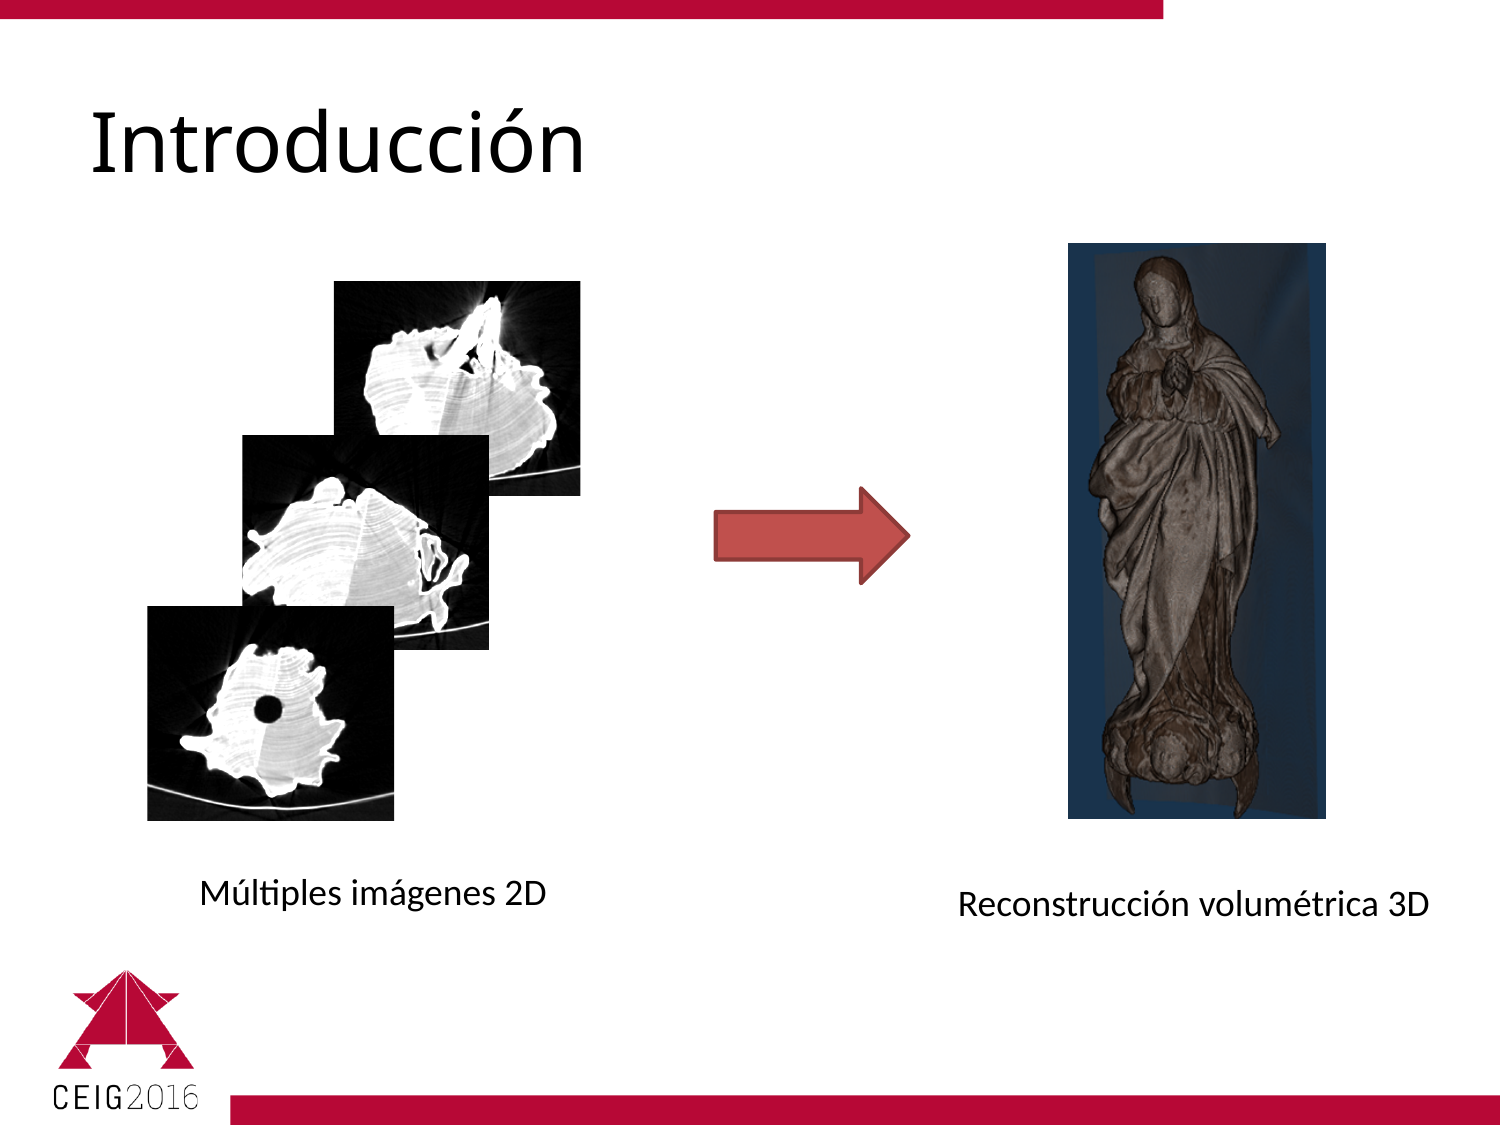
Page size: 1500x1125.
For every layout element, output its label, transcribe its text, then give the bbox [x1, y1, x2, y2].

picture [147, 280, 581, 821]
text_box [713, 486, 911, 586]
title Introducción [75, 45, 1425, 233]
text_box Reconstrucción volumétrica 3D [943, 871, 1452, 932]
text_box Múltiples imágenes 2D [184, 860, 604, 921]
picture [1068, 243, 1326, 819]
picture [53, 970, 198, 1111]
